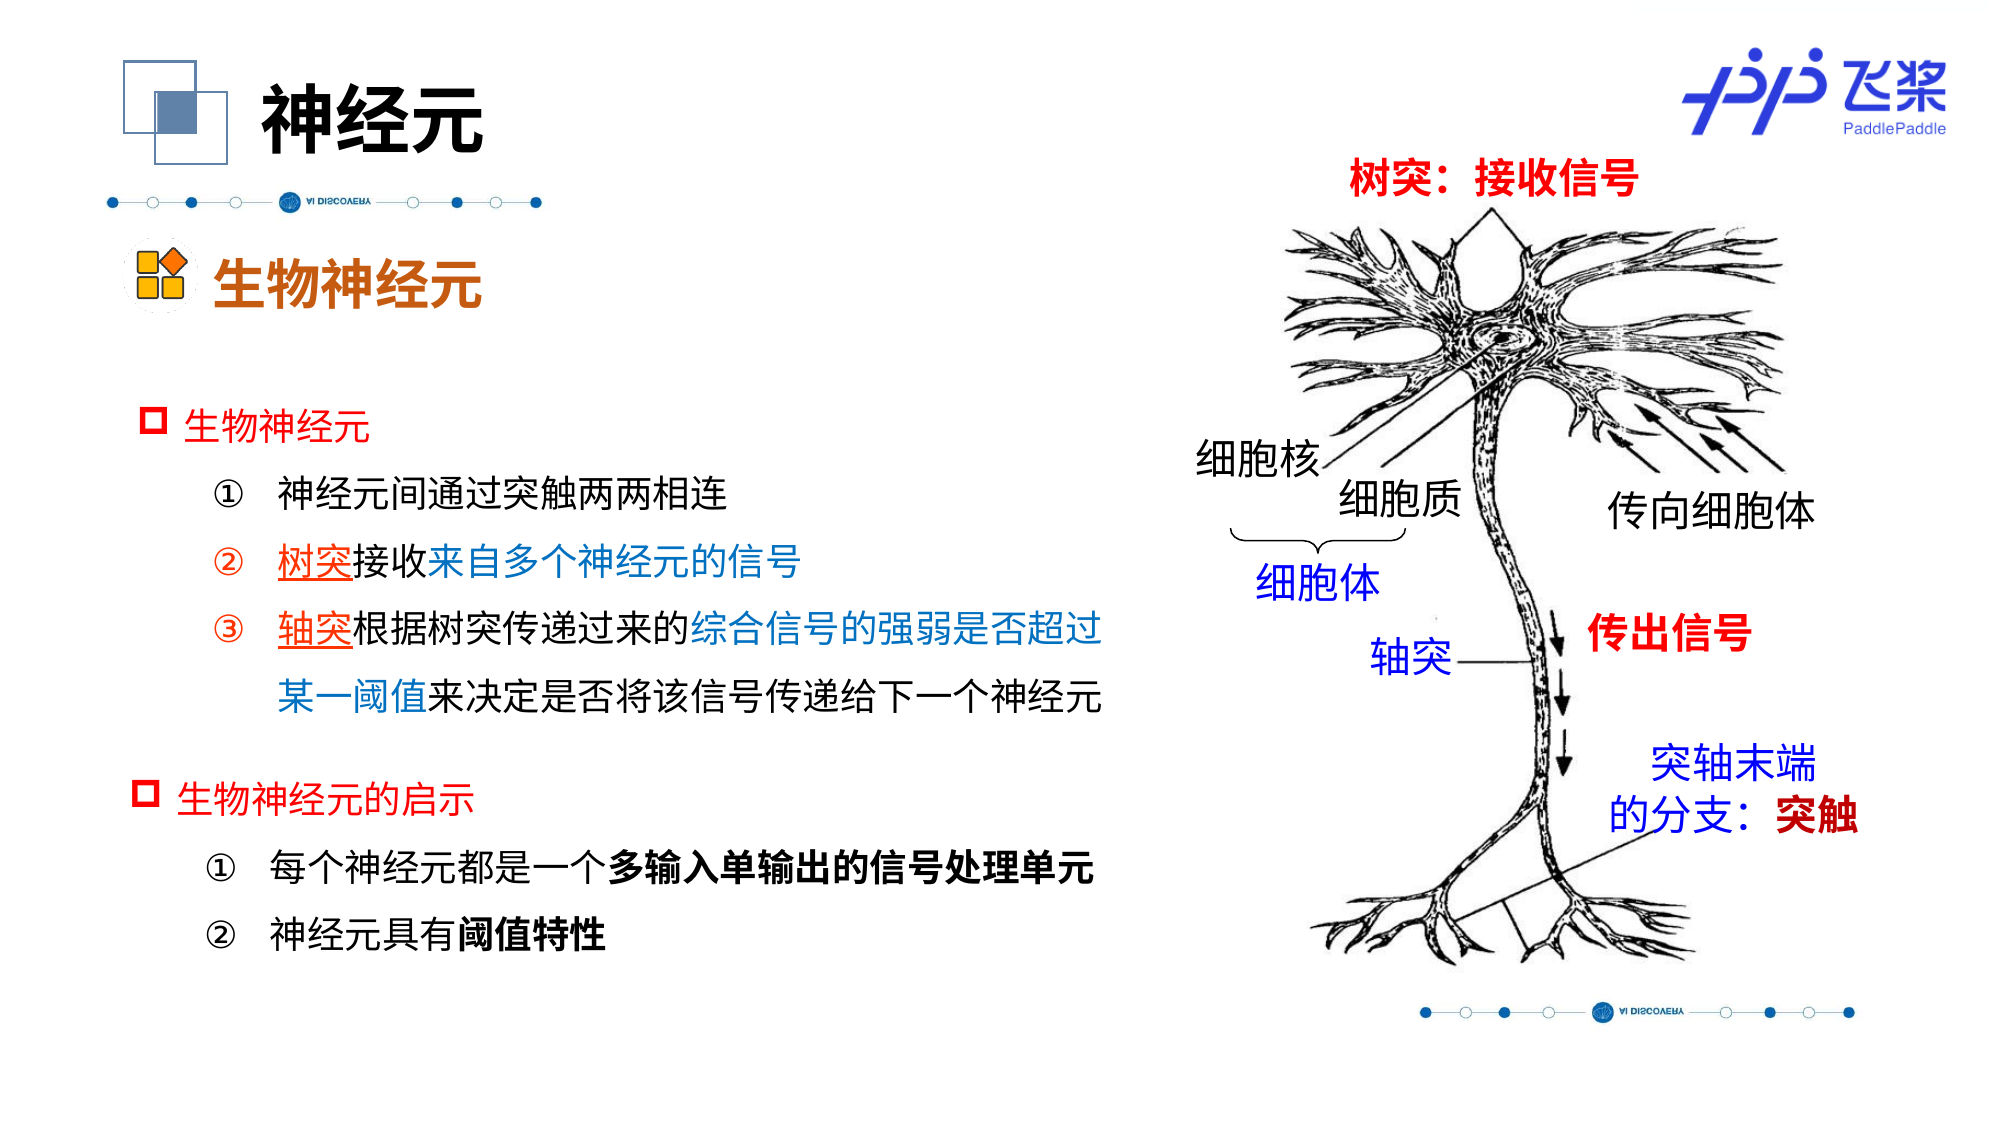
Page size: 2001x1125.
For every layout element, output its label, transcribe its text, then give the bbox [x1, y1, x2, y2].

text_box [1193, 151, 1863, 973]
text_box 神经元 [245, 65, 916, 171]
picture [95, 180, 550, 229]
text_box 生物神经元 神经元间通过突触两两相连 树突接收来自多个神经元的信号 轴突根据树突传递过来的综合信号的强弱是否超过某一阈值来决定是否将该信号传递给下一个神经元 [122, 373, 1135, 726]
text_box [122, 226, 1075, 316]
text_box 生物神经元的启示 每个神经元都是一个多输入单输出的信号处理单元 神经元具有阈值特性 [114, 746, 1128, 964]
picture [1408, 990, 1863, 1039]
picture [1635, 0, 1988, 173]
